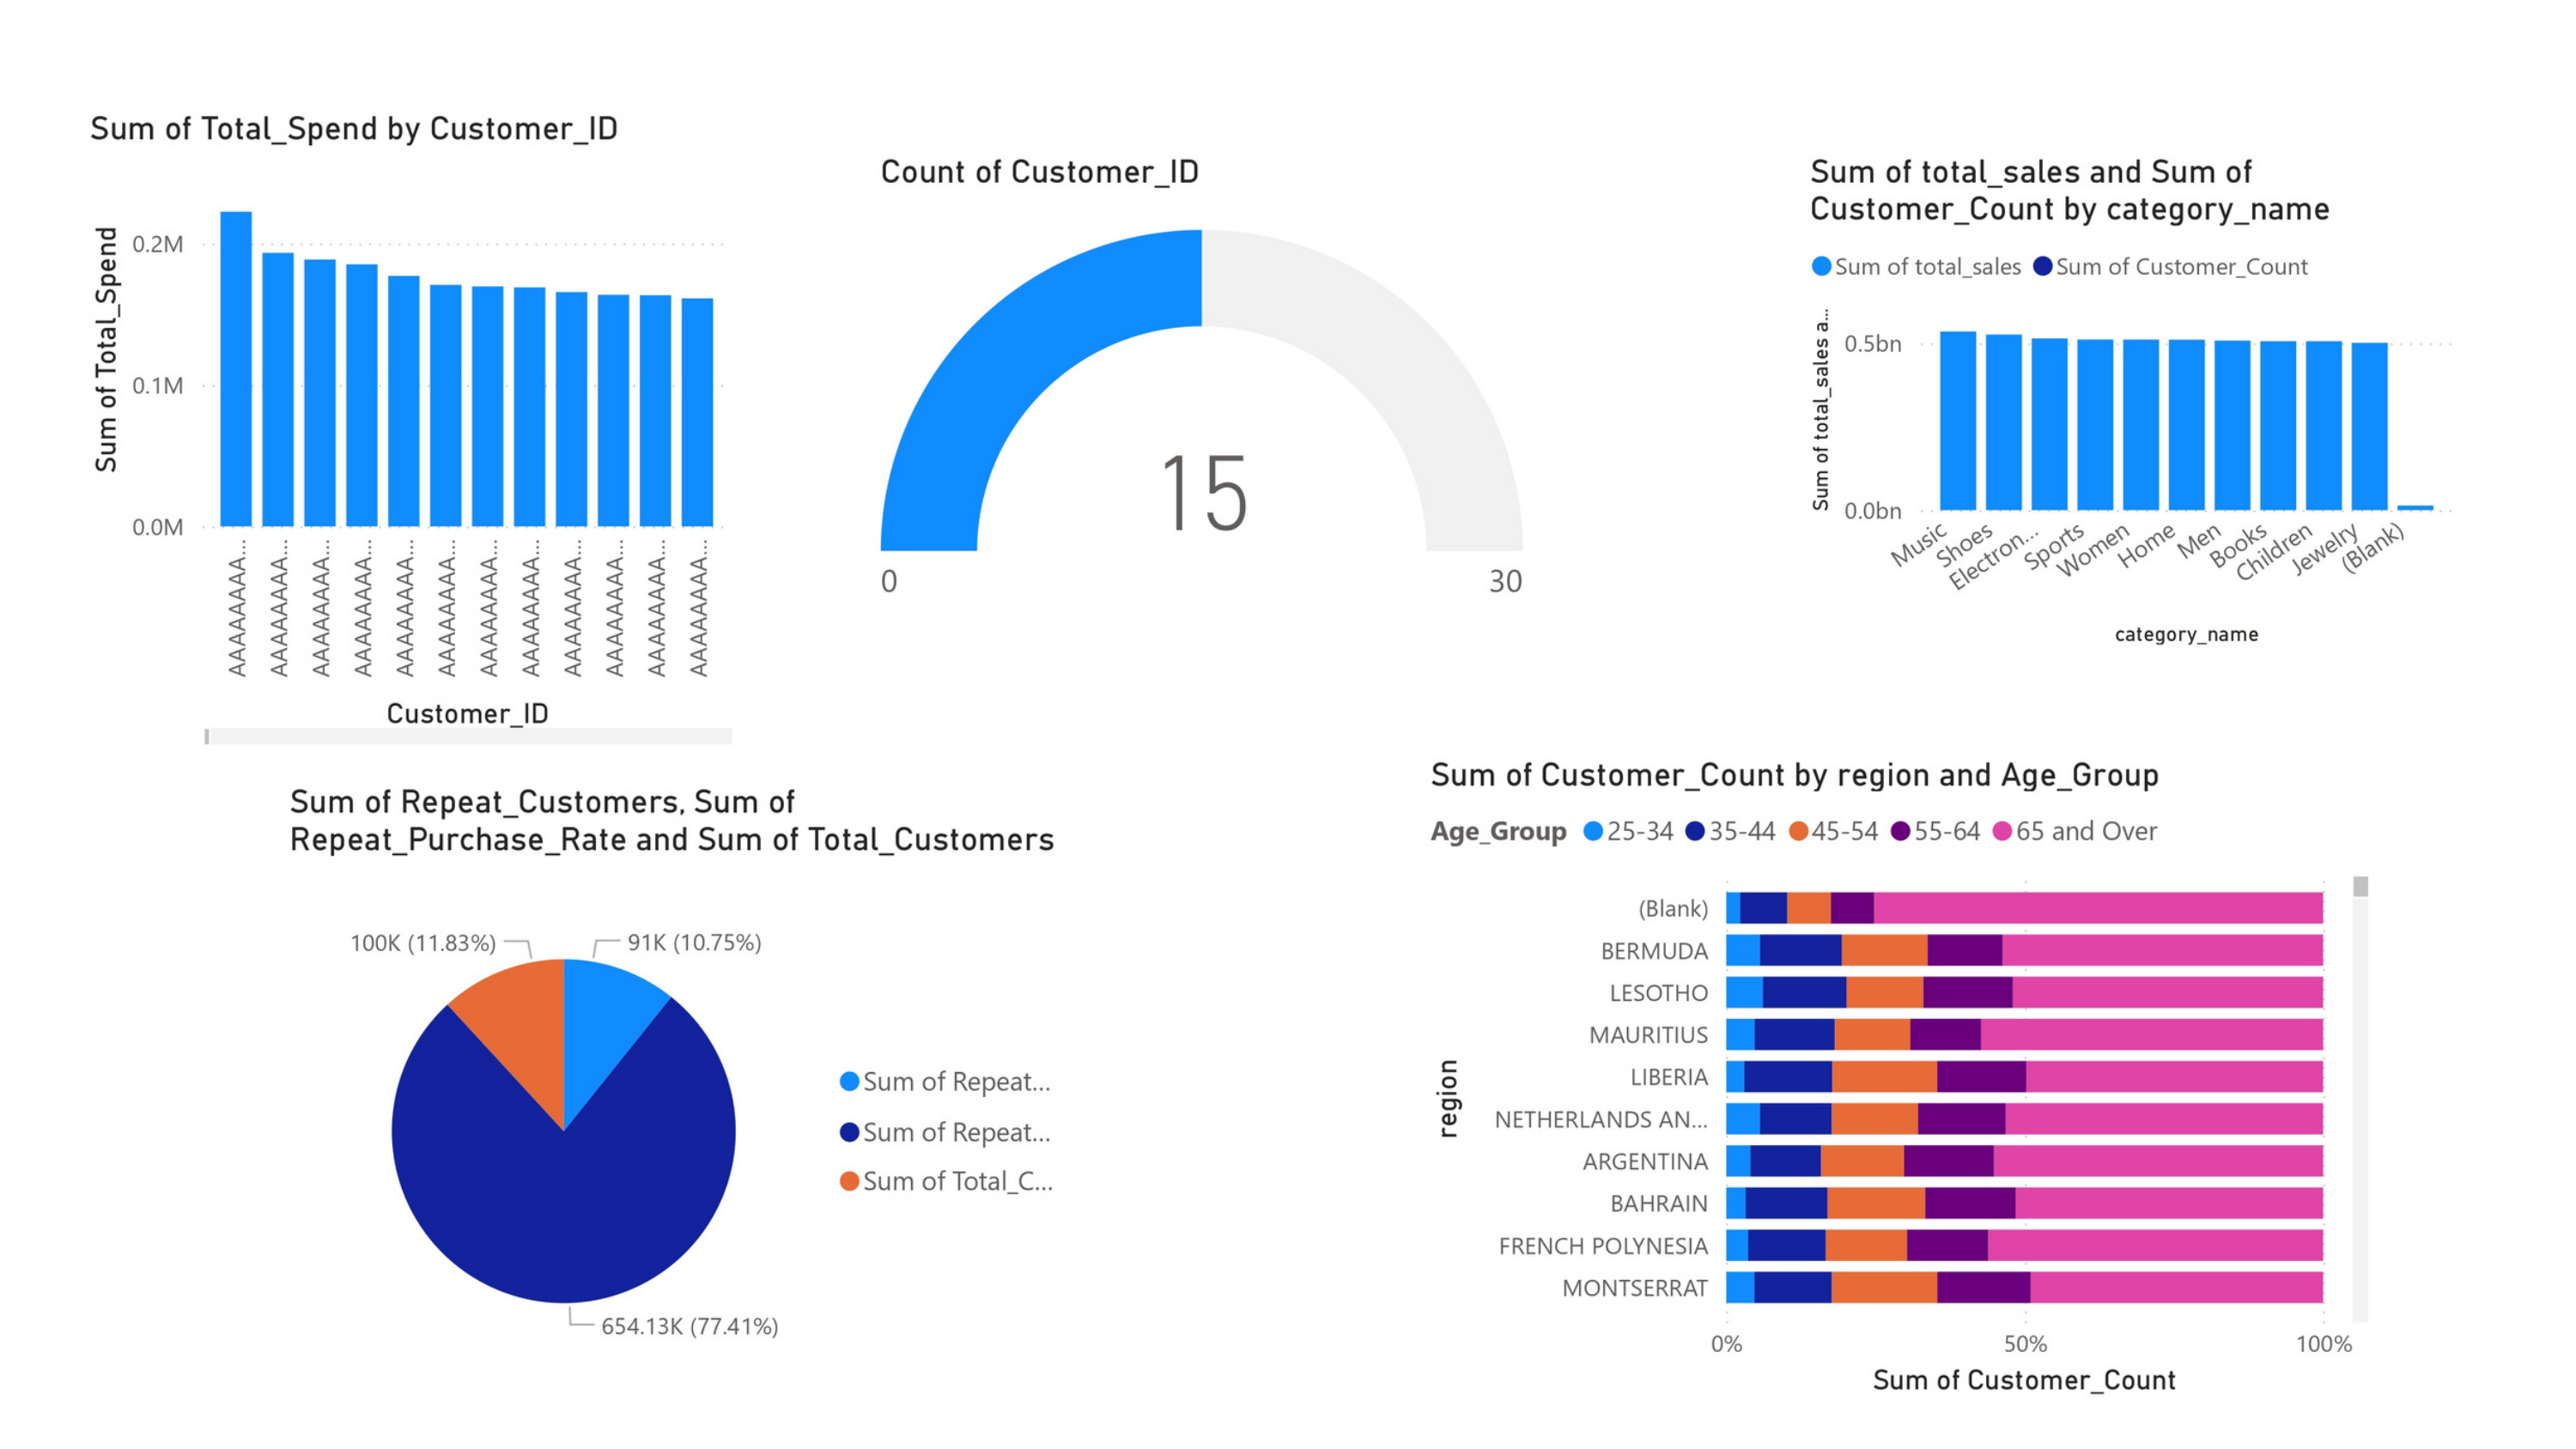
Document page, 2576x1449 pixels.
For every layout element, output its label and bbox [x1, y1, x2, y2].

text_box [0, 0, 2576, 1449]
